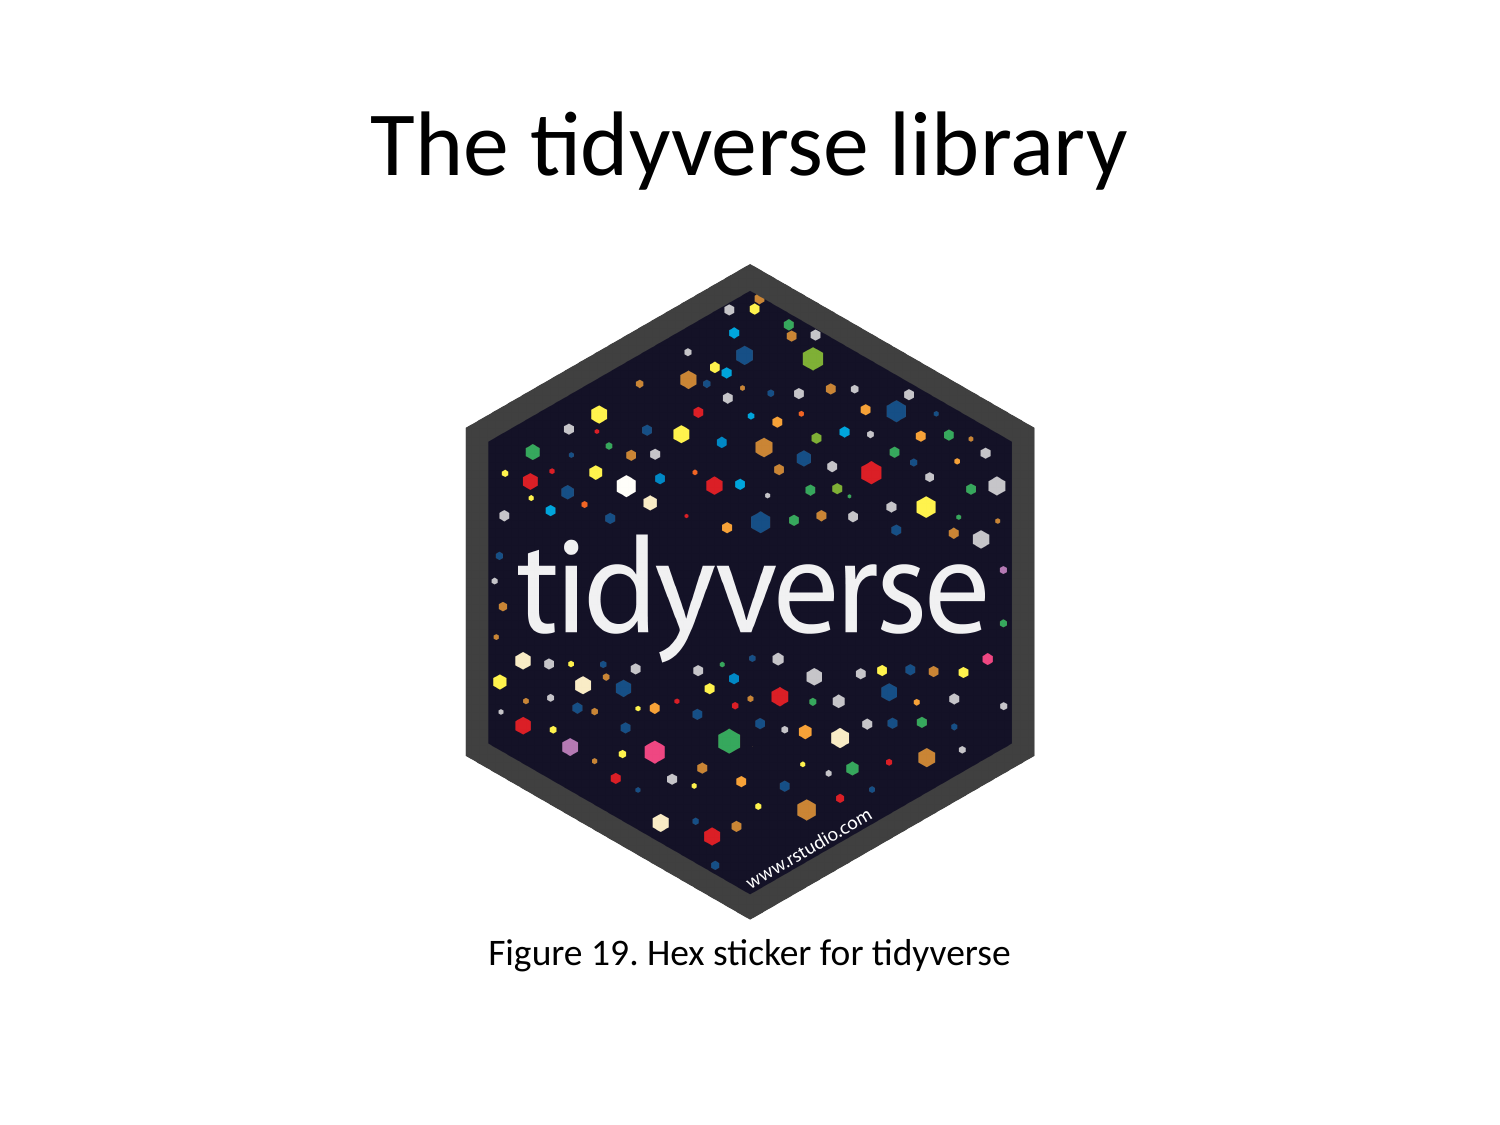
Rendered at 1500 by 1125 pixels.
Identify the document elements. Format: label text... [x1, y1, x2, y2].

picture [464, 262, 1036, 921]
text_box Figure 19. Hex sticker for tidyverse [74, 920, 1425, 1005]
title The tidyverse library [75, 45, 1425, 233]
